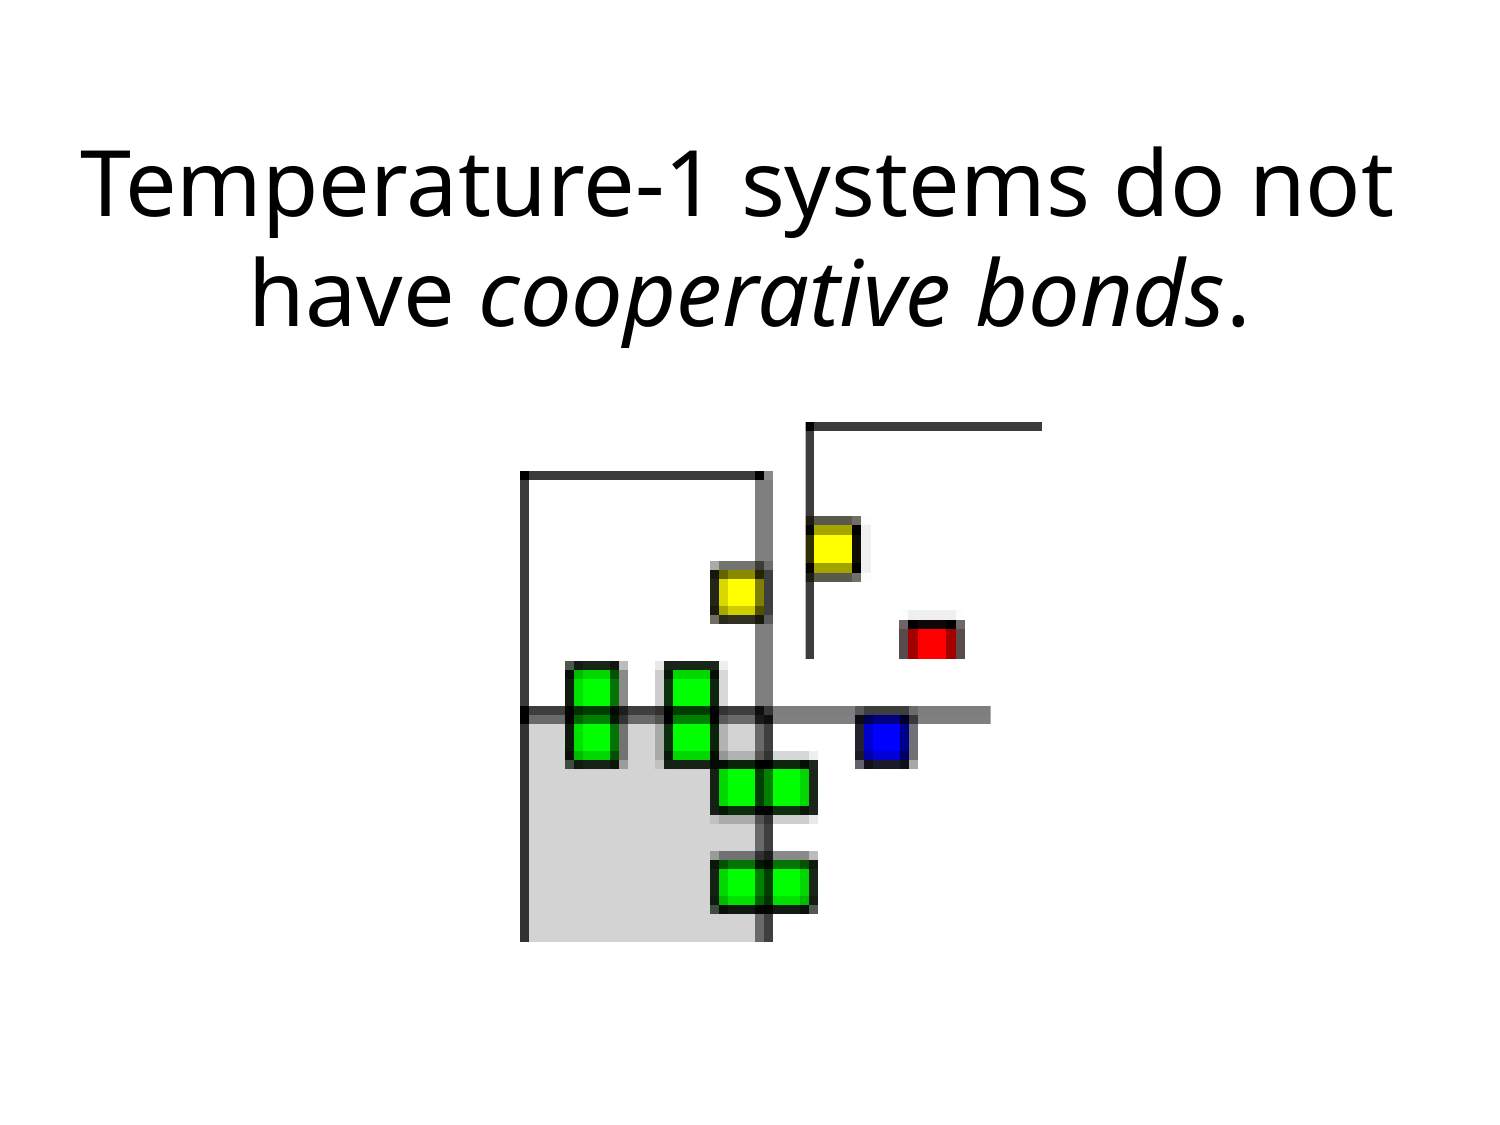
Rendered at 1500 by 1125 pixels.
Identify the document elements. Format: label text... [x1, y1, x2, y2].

picture [519, 422, 1043, 943]
text_box Temperature-1 systems do not have cooperative bonds. [0, 117, 1500, 353]
